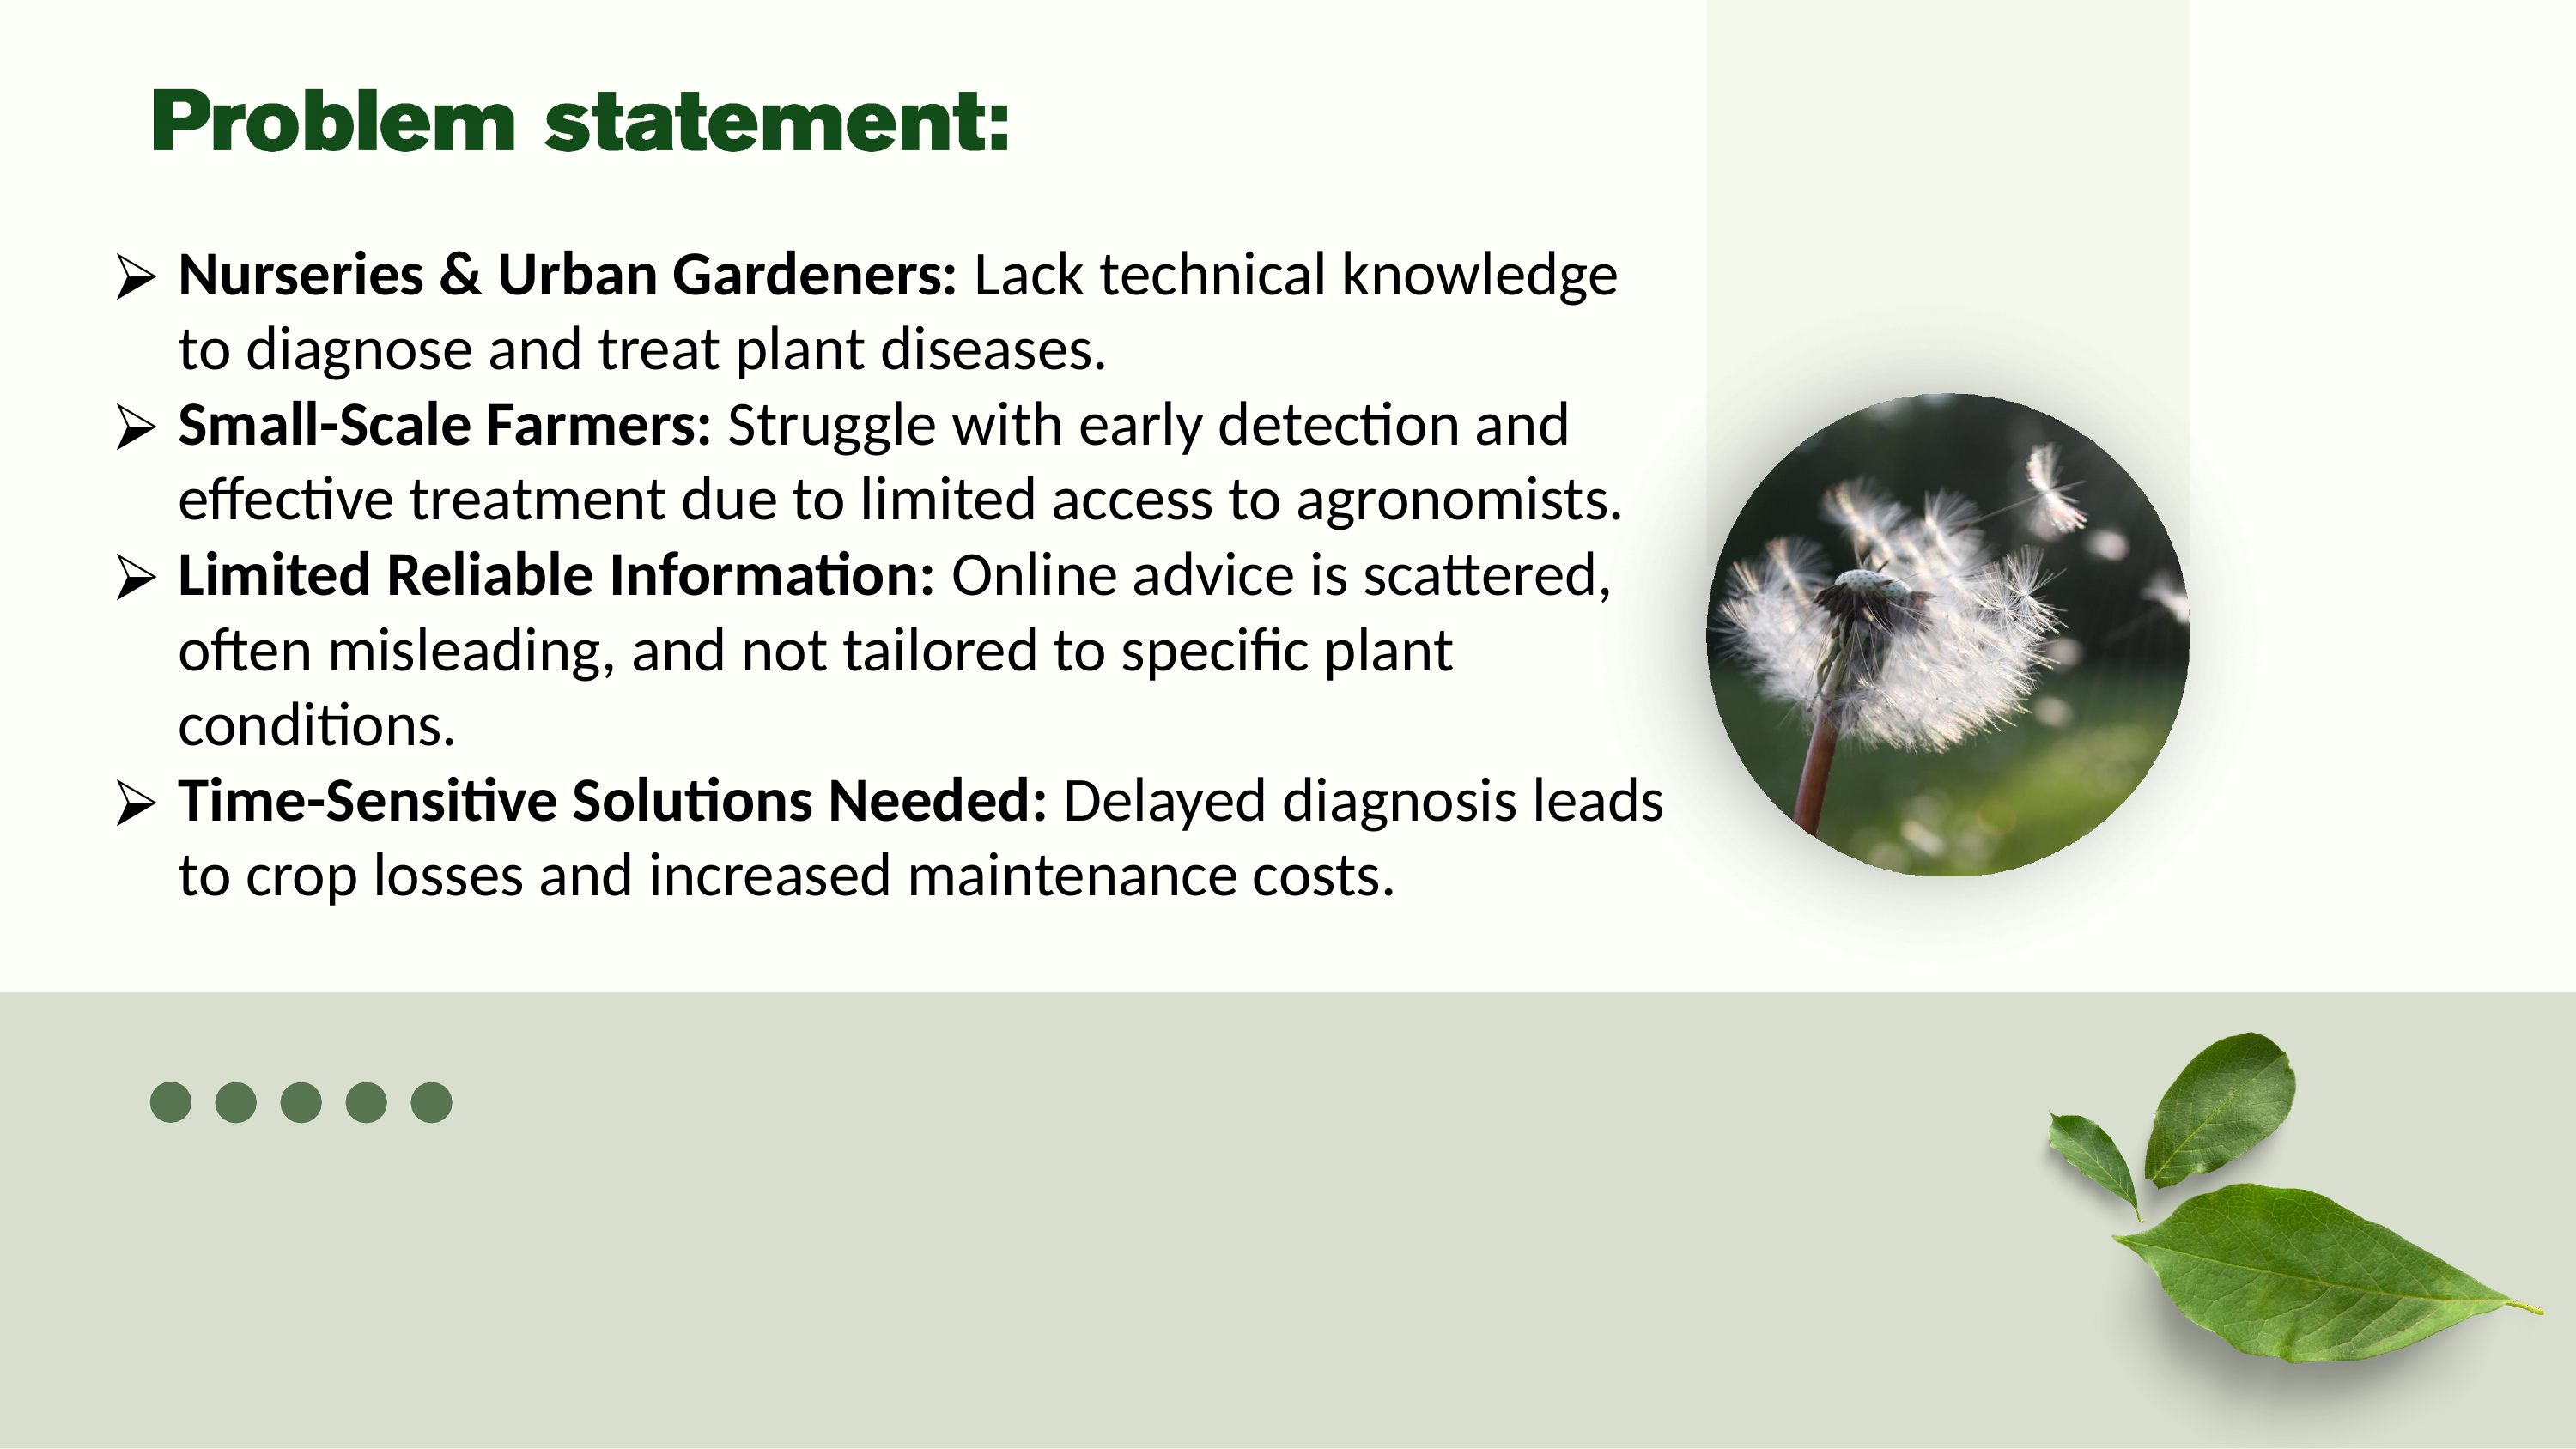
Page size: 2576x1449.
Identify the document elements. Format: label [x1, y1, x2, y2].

text_box [149, 1031, 2546, 1449]
text_box [0, 0, 2576, 1449]
